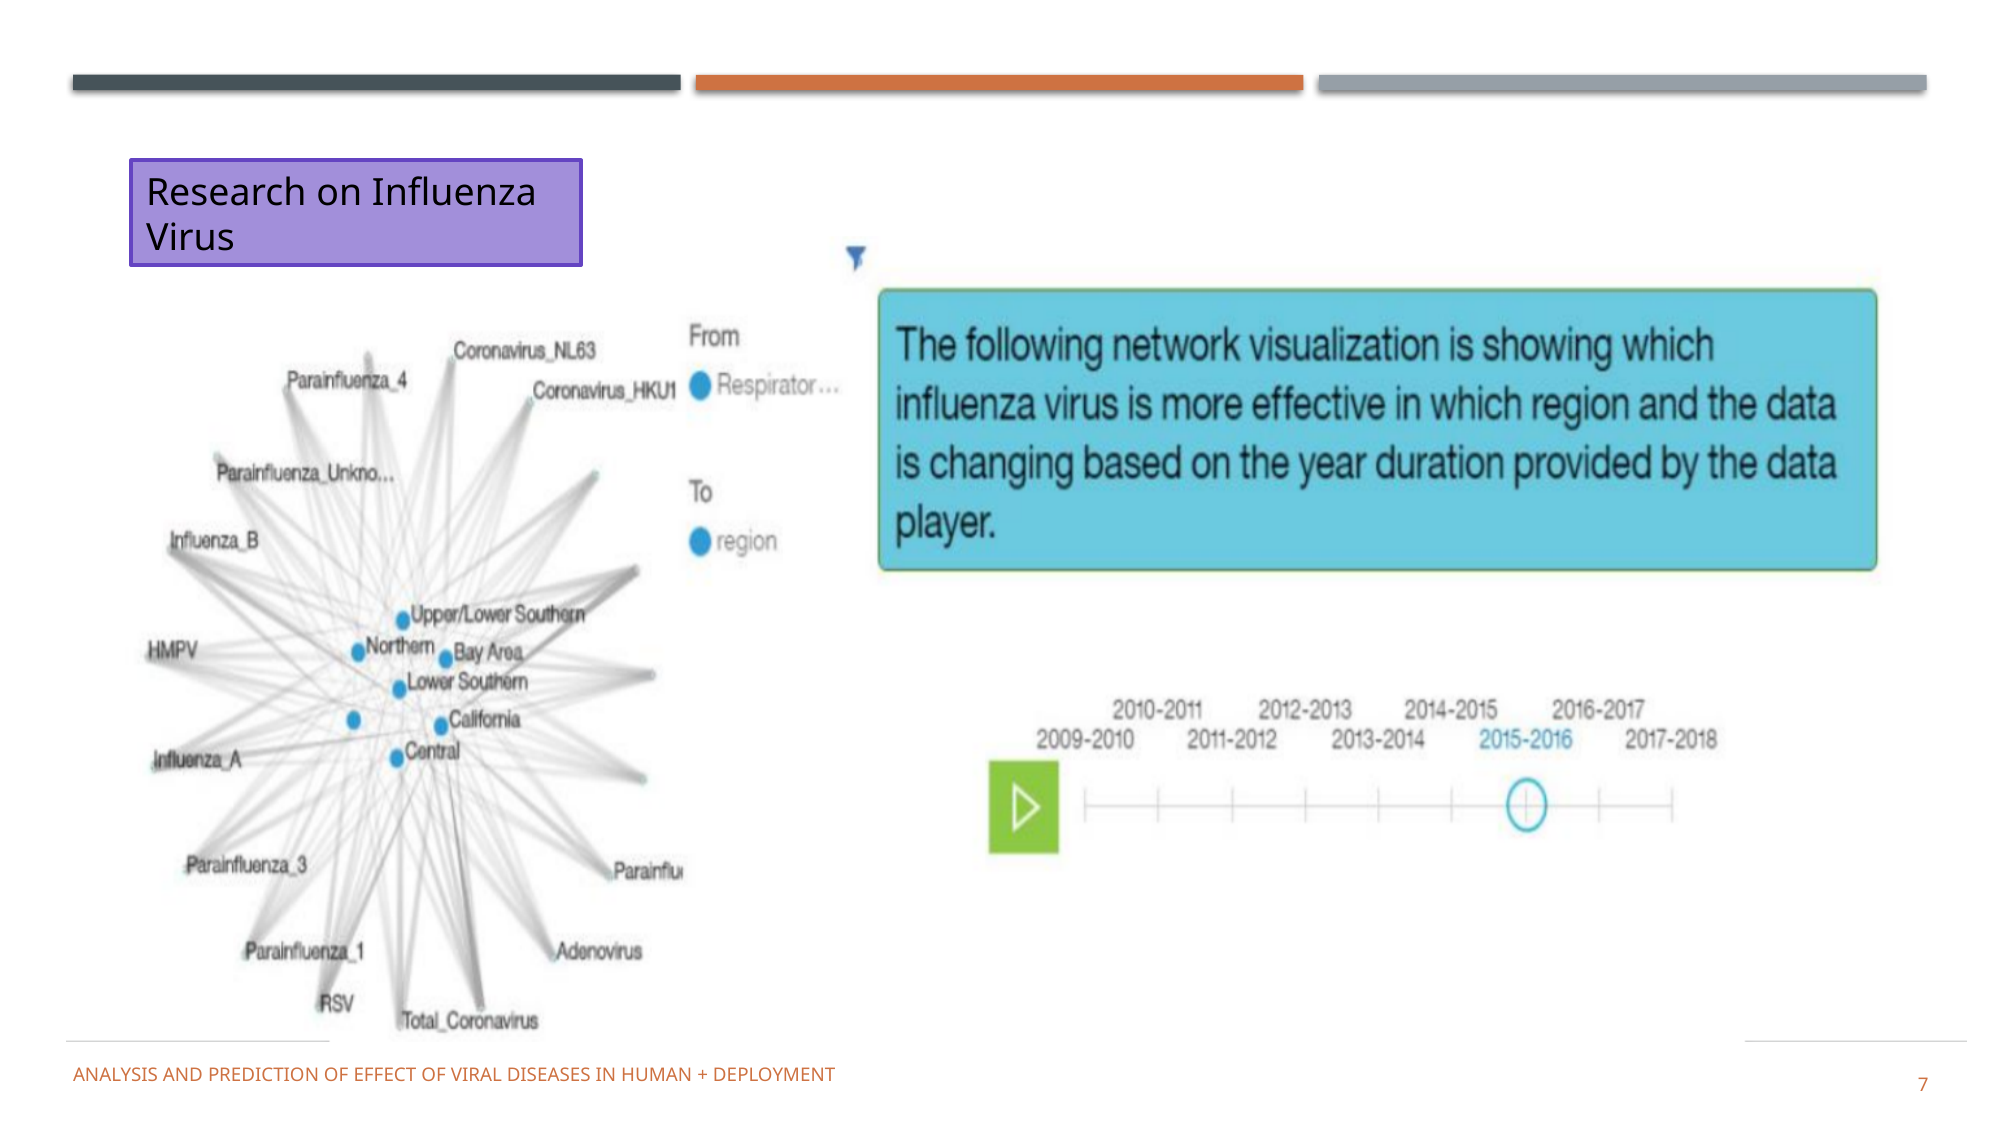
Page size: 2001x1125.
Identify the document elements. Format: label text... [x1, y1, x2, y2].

footer ANALYSIS AND PREDICTION OF EFFECT OF VIRAL DISEASES IN HUMAN + DEPLOYMENT [58, 1055, 1177, 1116]
text_box Research on Influenza Virus [129, 158, 583, 196]
slide_number 7 [1770, 1055, 1944, 1116]
picture [65, 199, 1967, 1042]
